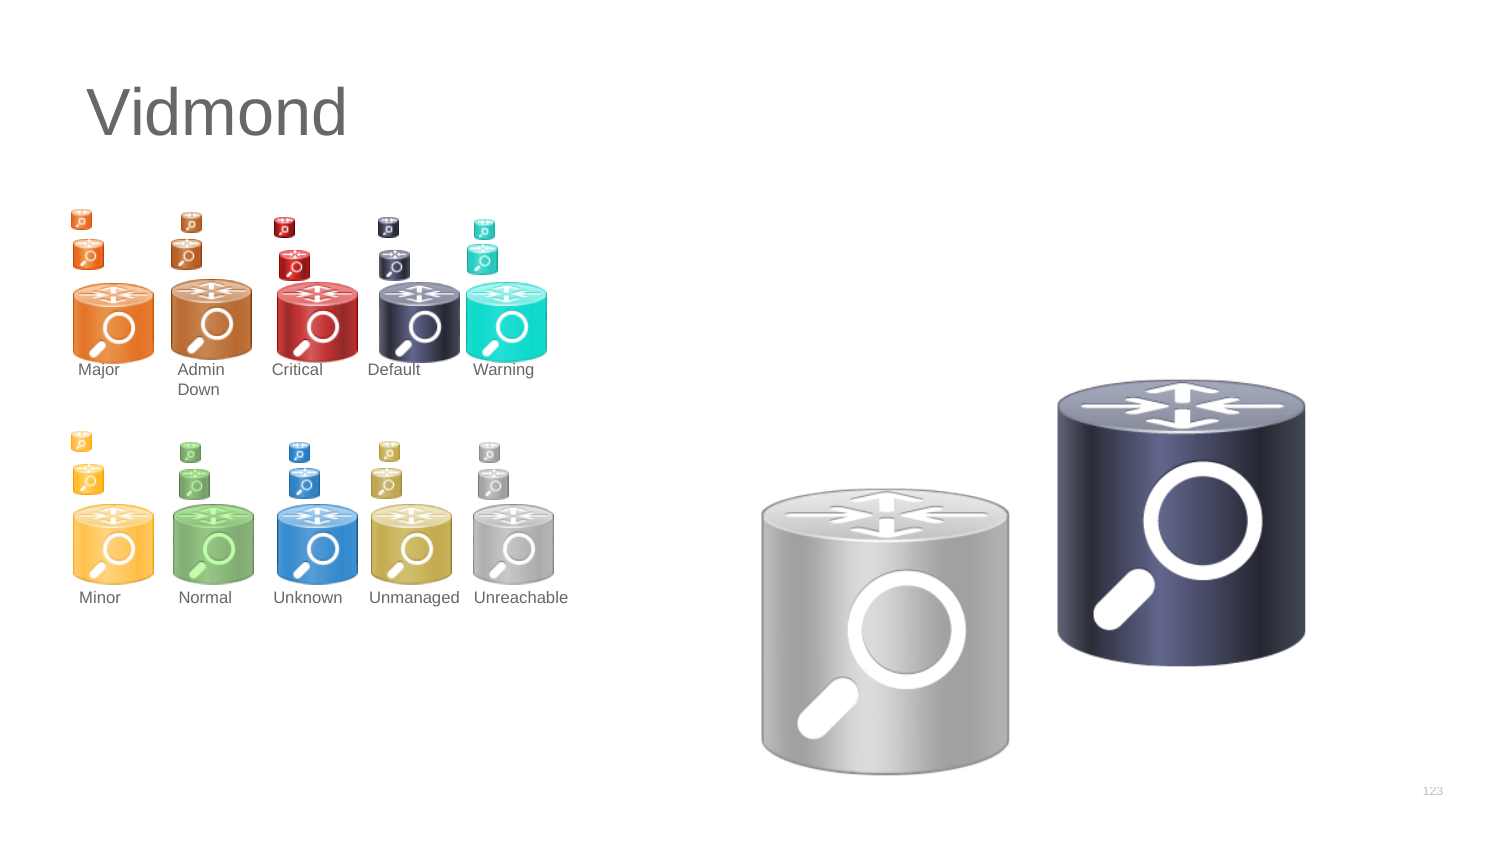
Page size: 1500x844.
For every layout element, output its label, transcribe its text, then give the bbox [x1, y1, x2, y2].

picture [289, 442, 310, 464]
picture [379, 250, 461, 364]
picture [466, 282, 547, 364]
picture [725, 362, 1342, 792]
picture [479, 441, 500, 463]
picture [71, 431, 93, 453]
picture [371, 468, 403, 500]
picture [180, 441, 201, 463]
picture [288, 468, 320, 500]
picture [170, 239, 202, 270]
picture [378, 217, 399, 238]
picture [274, 217, 296, 238]
picture [179, 469, 210, 500]
picture [478, 469, 509, 500]
title Vidmond [71, 55, 1441, 176]
picture [371, 504, 453, 585]
picture [277, 250, 358, 363]
picture [71, 209, 93, 230]
picture [277, 504, 358, 585]
picture [73, 463, 104, 495]
picture [73, 282, 154, 364]
picture [473, 219, 495, 240]
picture [467, 244, 498, 275]
picture [173, 504, 255, 585]
picture [73, 239, 104, 270]
picture [379, 441, 401, 463]
picture [472, 504, 554, 585]
picture [180, 212, 202, 234]
picture [73, 504, 154, 585]
picture [170, 279, 252, 360]
